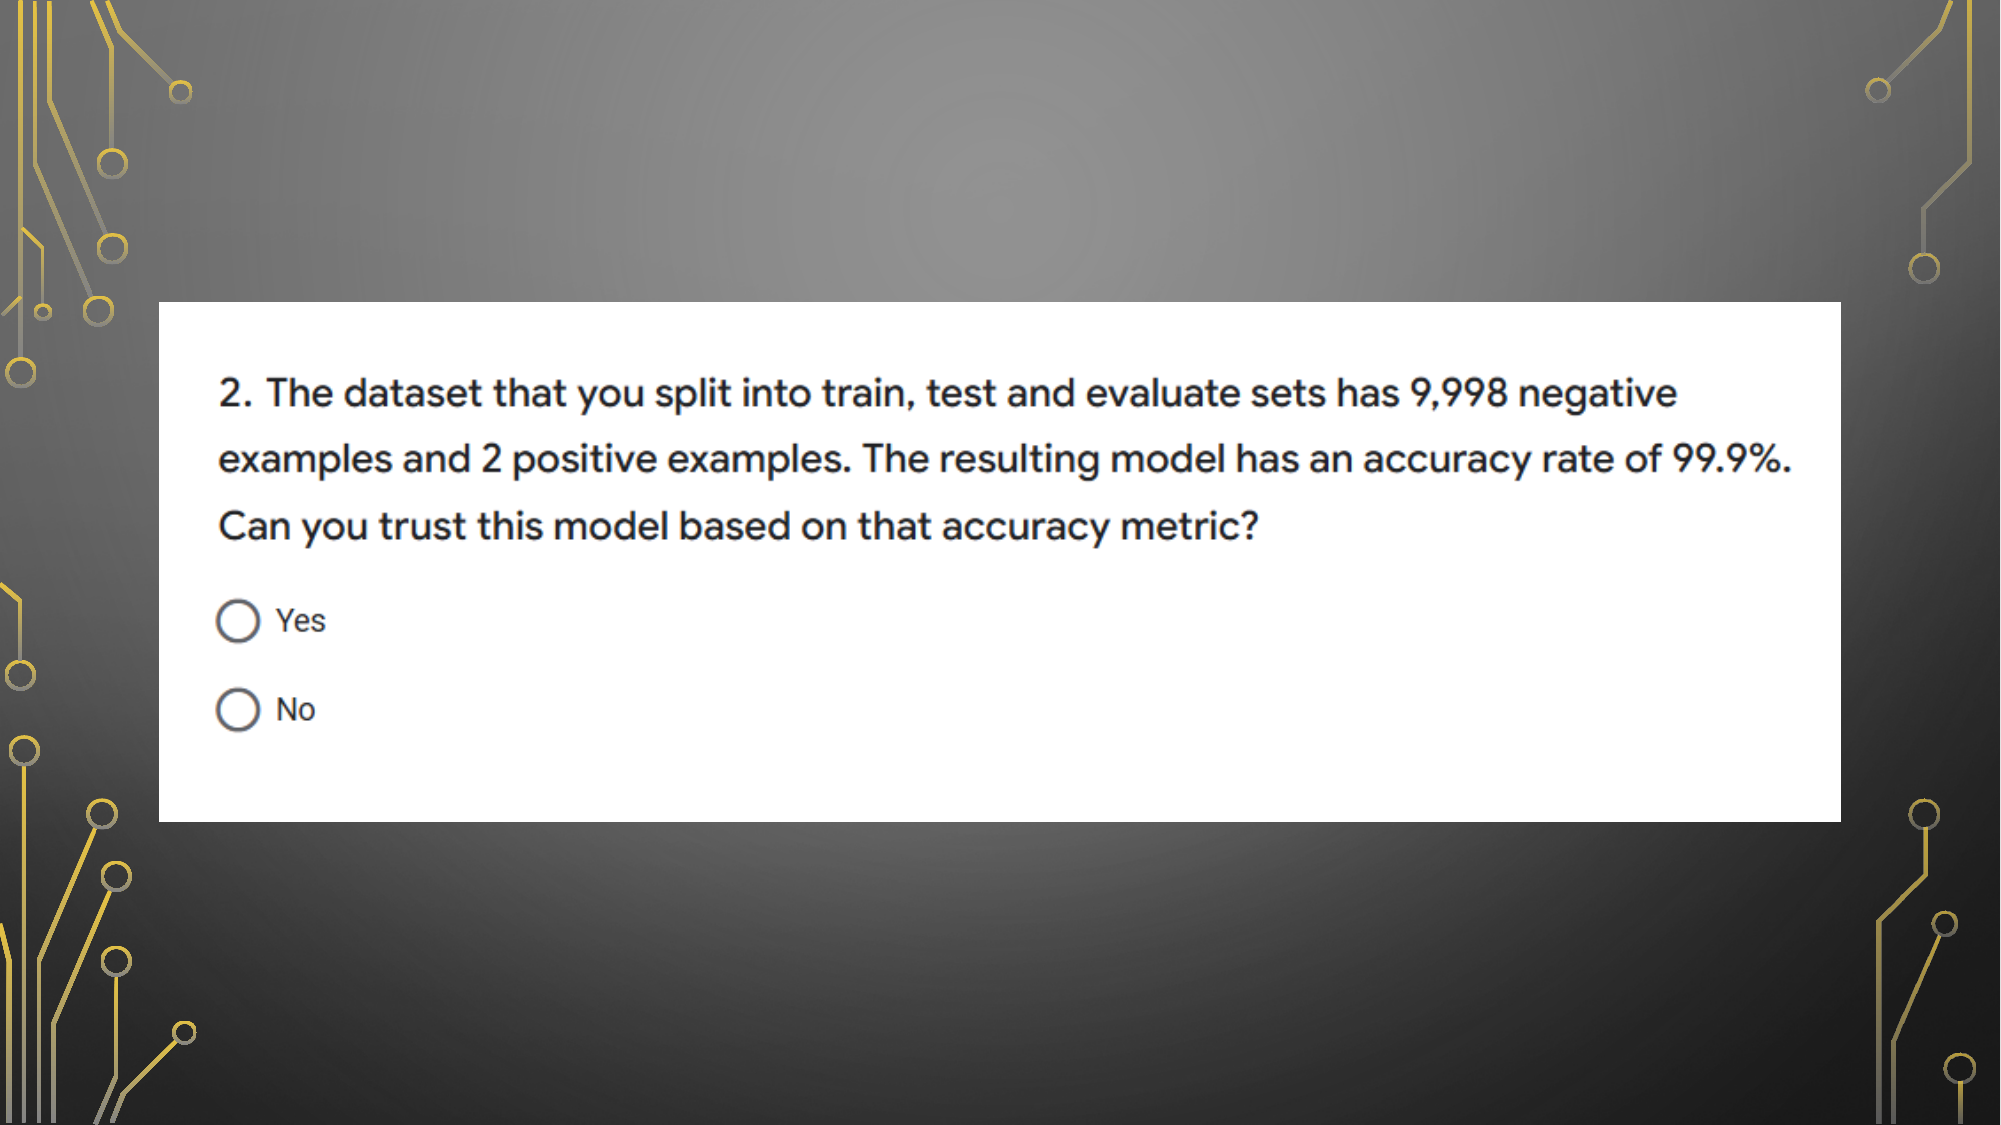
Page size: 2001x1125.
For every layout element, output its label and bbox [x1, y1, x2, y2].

picture [159, 302, 1841, 823]
